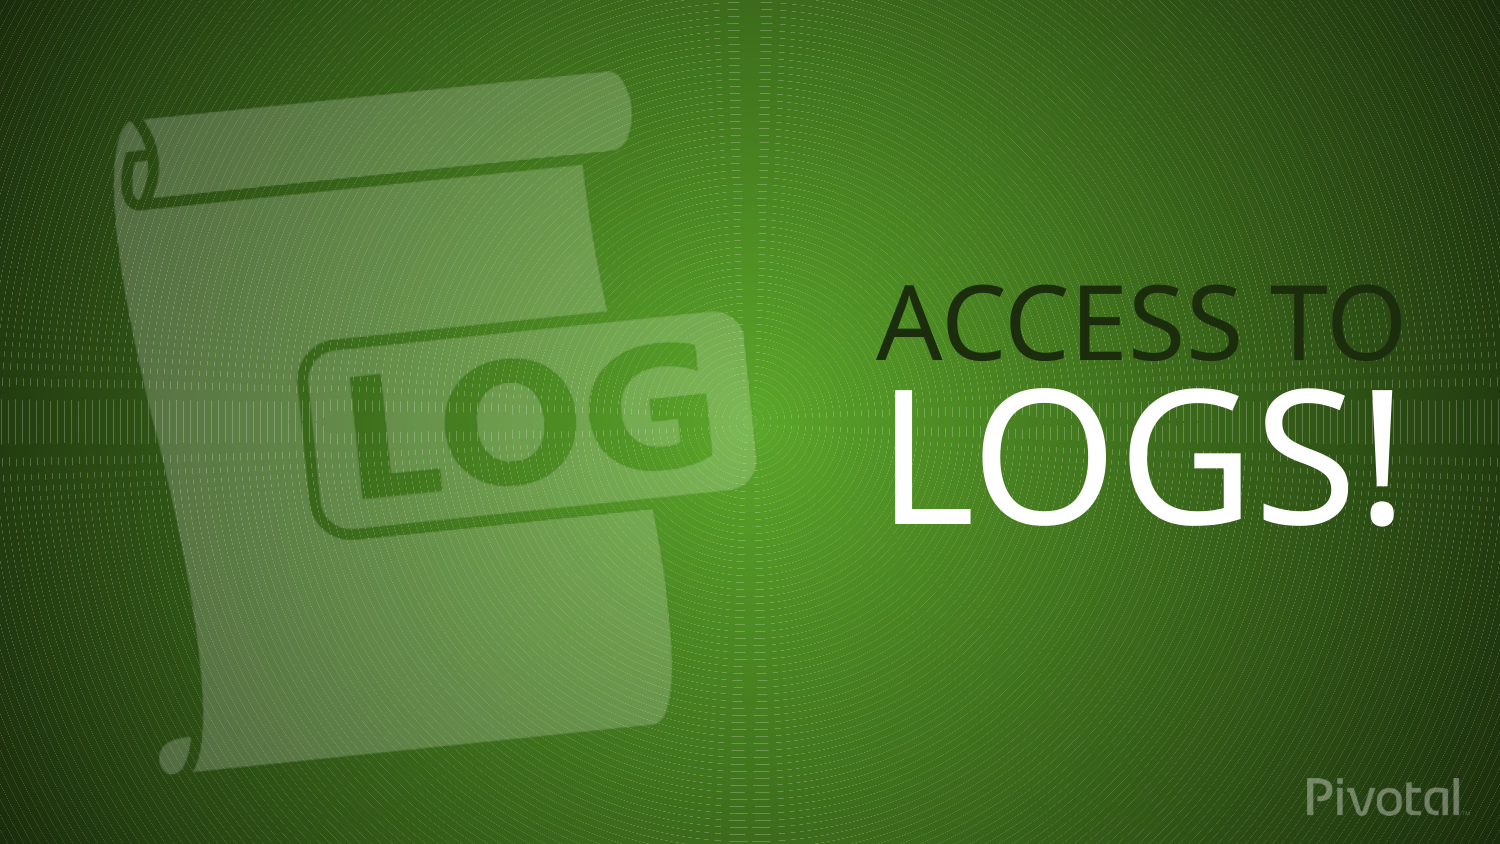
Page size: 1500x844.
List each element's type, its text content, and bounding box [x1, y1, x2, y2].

picture [1307, 778, 1470, 816]
picture [32, 72, 836, 758]
text_box ACCESS TO LOGS! [862, 272, 1423, 568]
